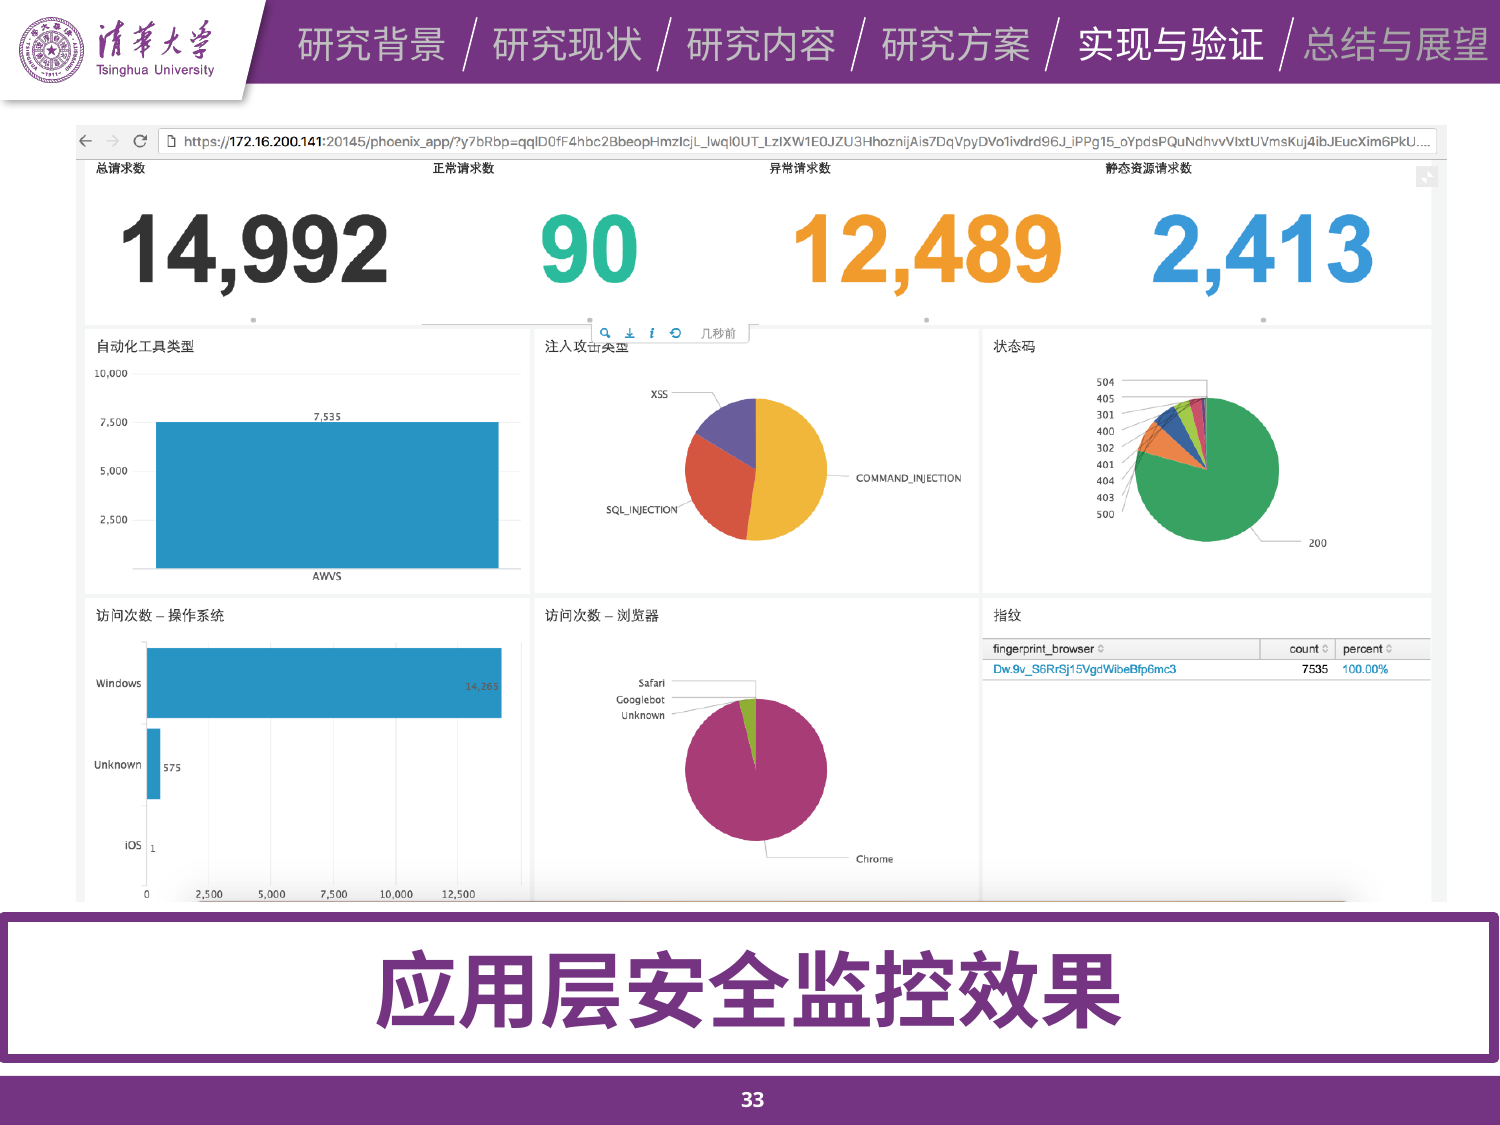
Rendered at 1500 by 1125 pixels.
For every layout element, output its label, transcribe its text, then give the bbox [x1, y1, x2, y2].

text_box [1279, 17, 1294, 72]
text_box 研究背景 [282, 13, 462, 74]
text_box 研究方案 [866, 13, 1046, 74]
text_box 应用层安全监控效果 [3, 916, 1495, 1059]
text_box 实现与验证 [1063, 13, 1281, 74]
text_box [1045, 17, 1060, 72]
picture [19, 17, 214, 83]
picture [76, 125, 1448, 902]
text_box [656, 17, 672, 72]
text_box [851, 17, 866, 72]
text_box 总结与展望 [1287, 13, 1500, 74]
text_box 研究内容 [671, 13, 852, 74]
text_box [462, 17, 478, 72]
text_box 研究现状 [477, 13, 658, 74]
